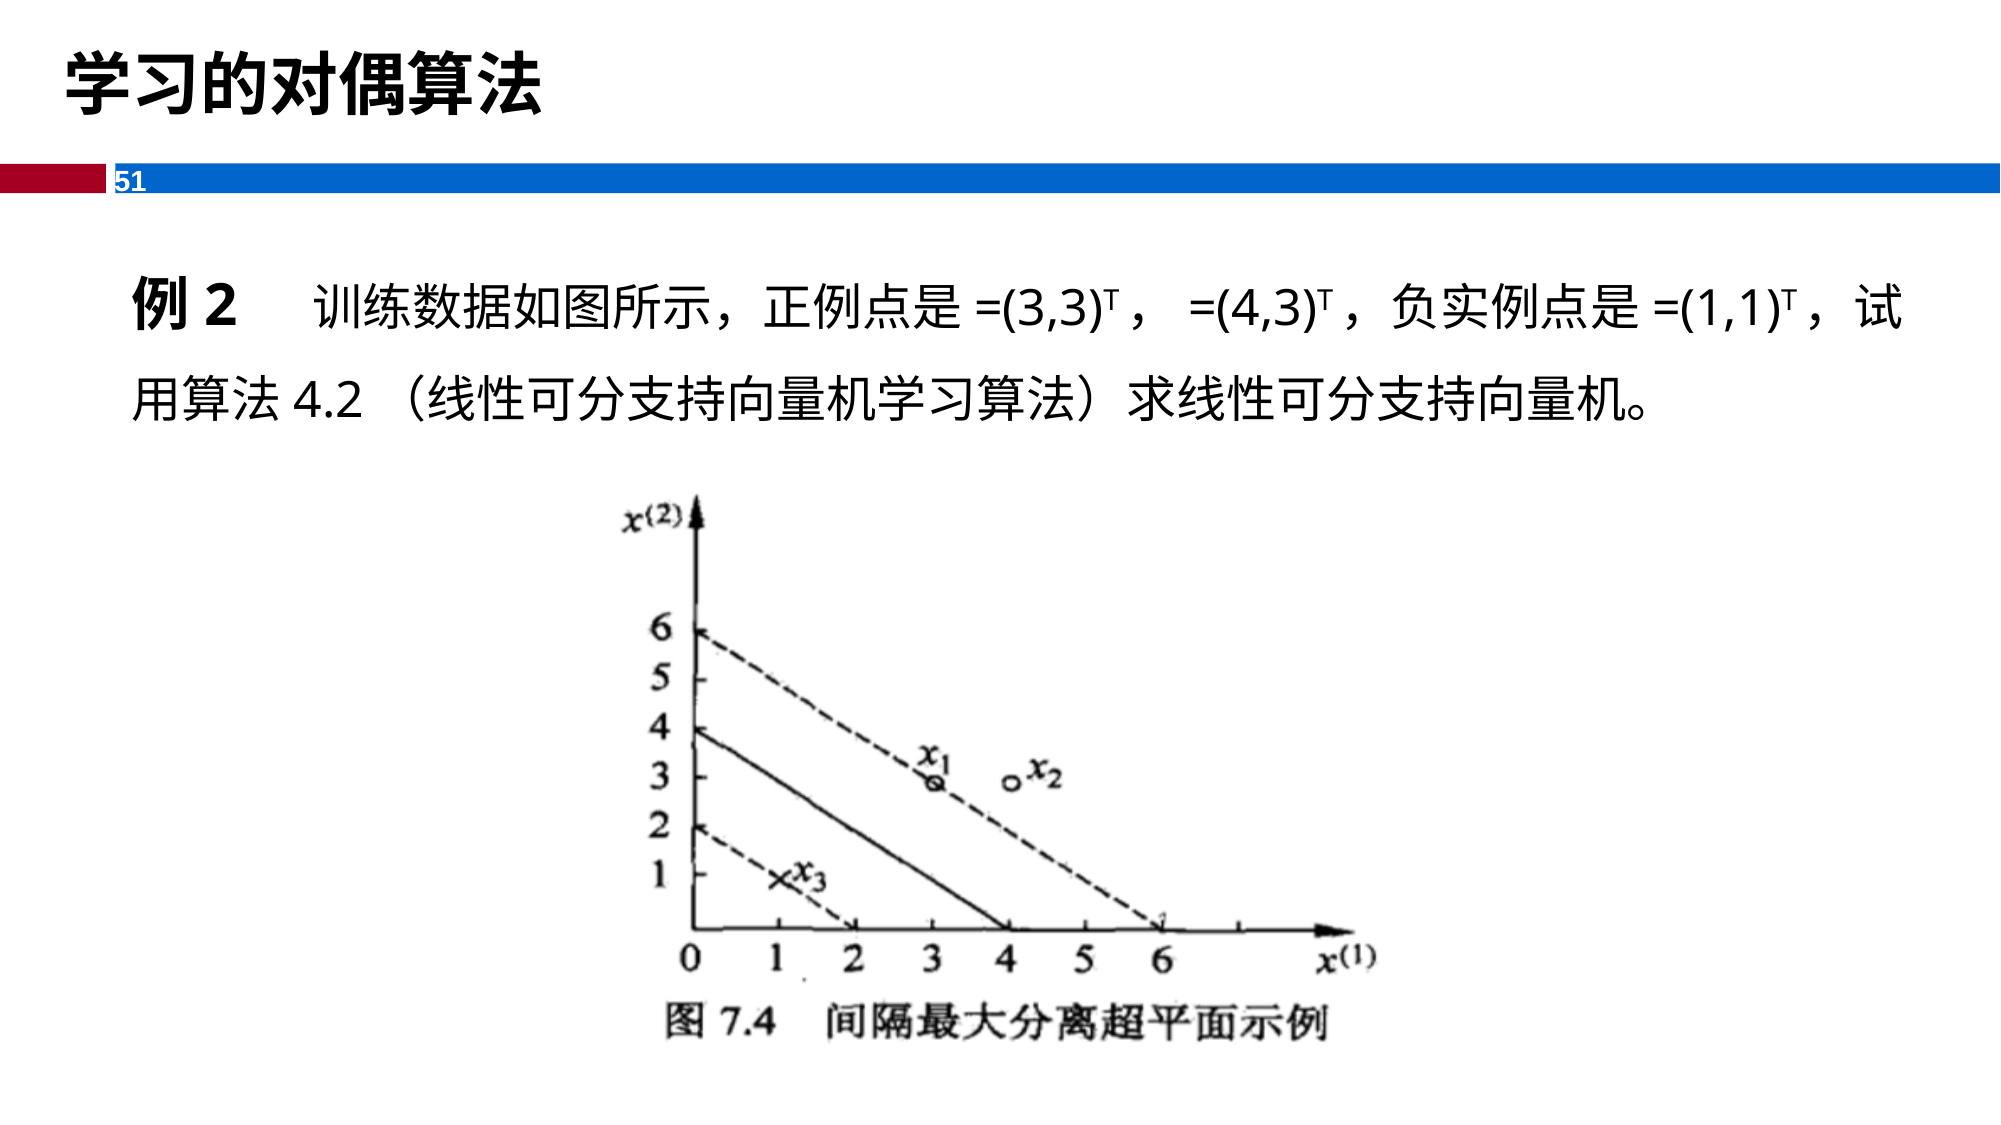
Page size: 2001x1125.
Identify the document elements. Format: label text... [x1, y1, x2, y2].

picture [525, 464, 1475, 1089]
title 学习的对偶算法 [48, 36, 1939, 148]
